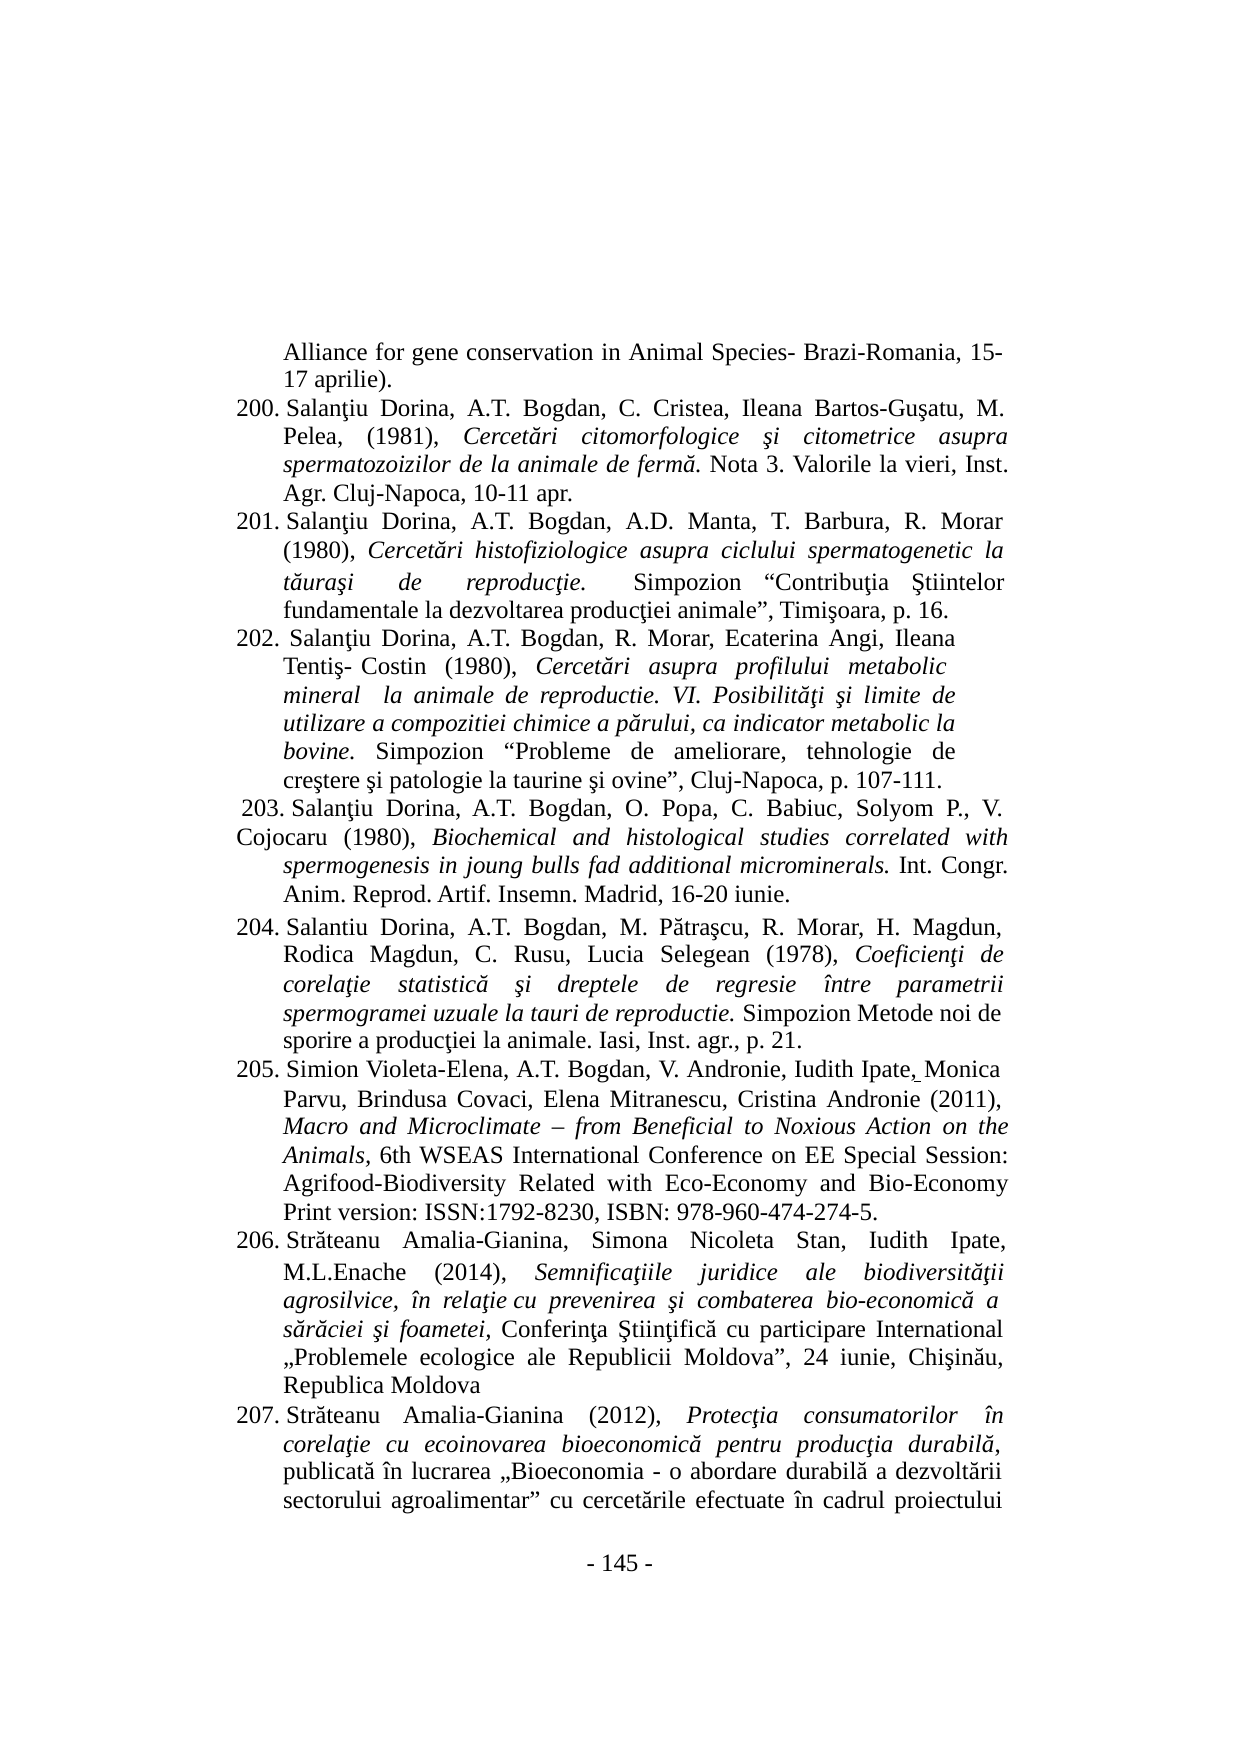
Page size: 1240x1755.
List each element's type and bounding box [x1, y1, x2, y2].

text_box [584, 1549, 660, 1579]
text_box [234, 337, 1011, 1517]
